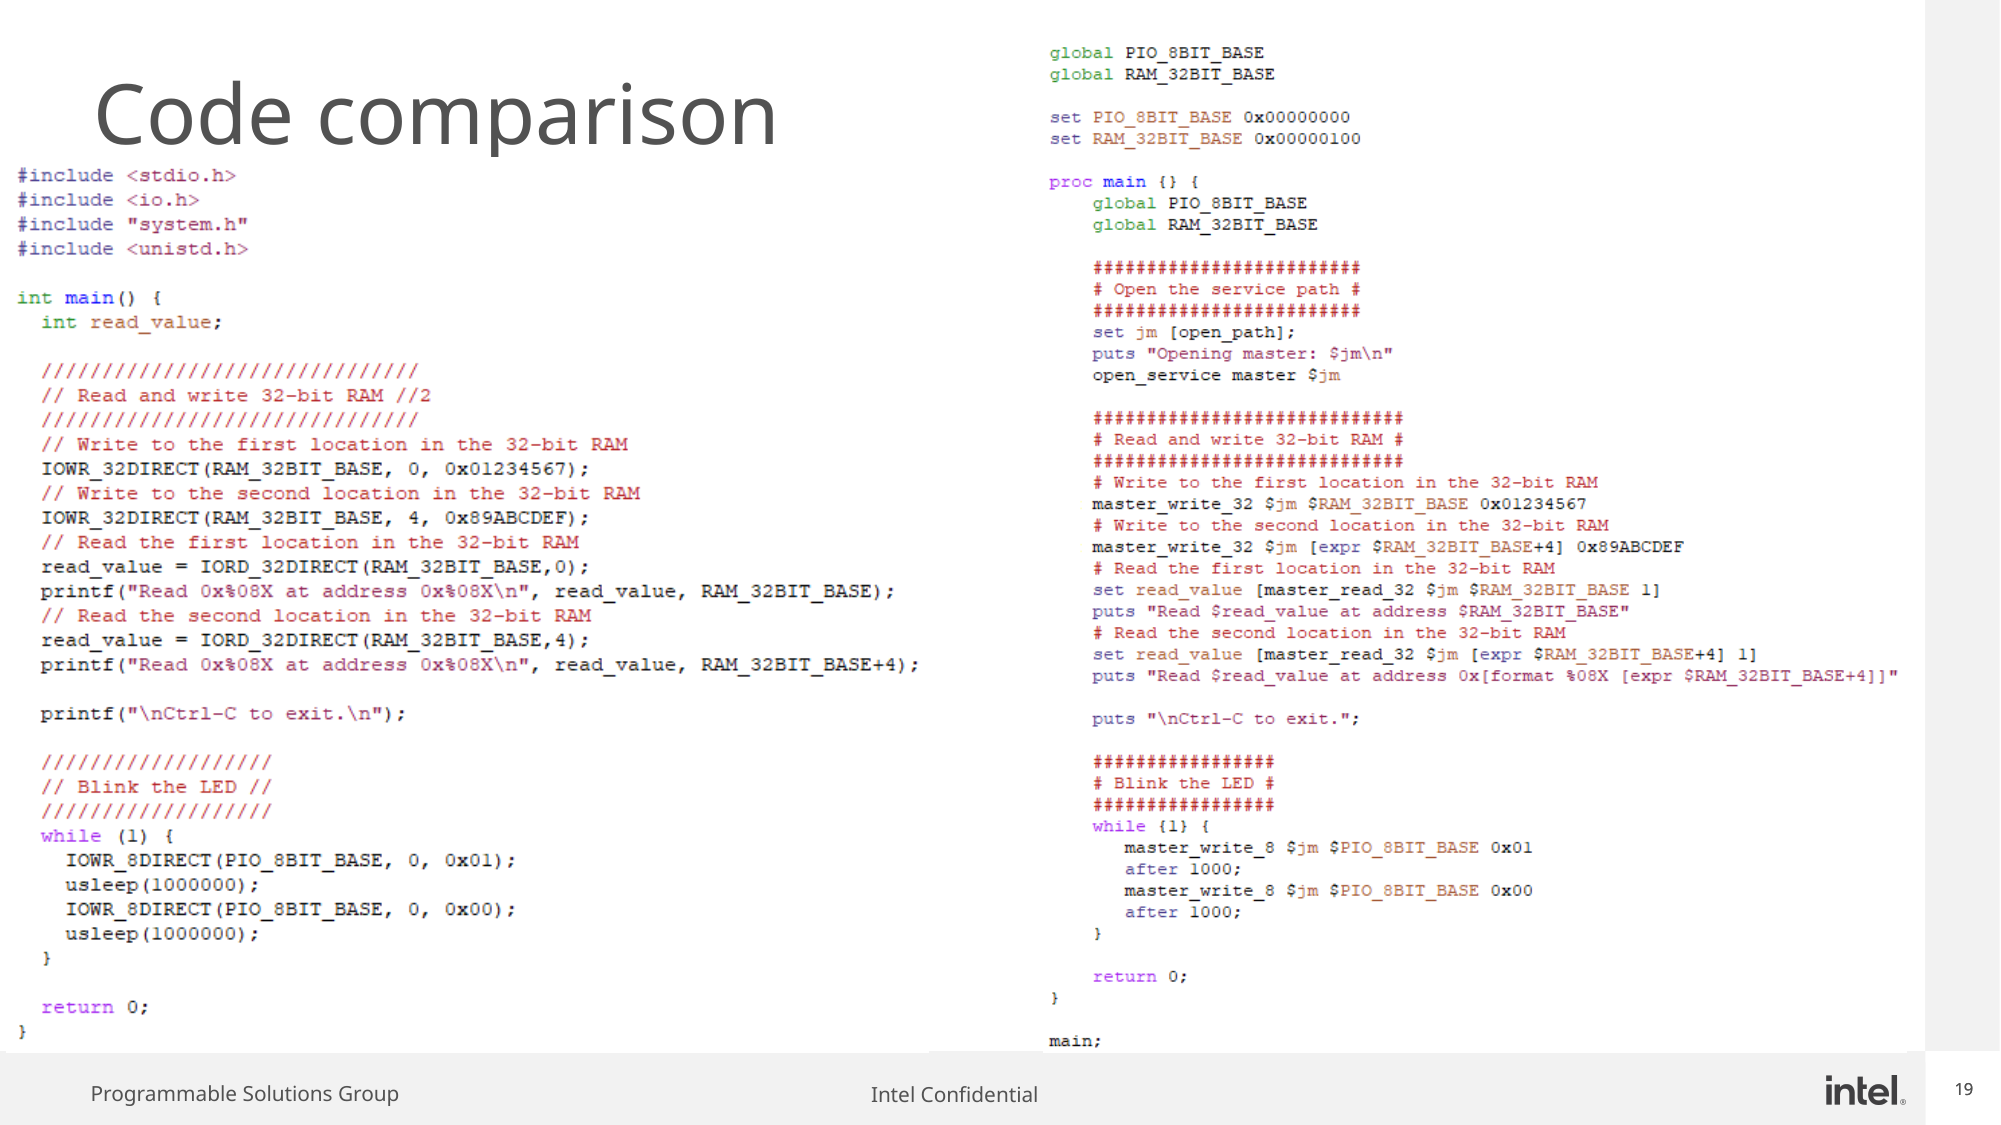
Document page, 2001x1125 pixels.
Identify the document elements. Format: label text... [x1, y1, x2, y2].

title Code comparison [93, 71, 1043, 174]
picture [6, 157, 930, 1053]
picture [1043, 38, 1907, 1053]
picture [1826, 1075, 1906, 1105]
